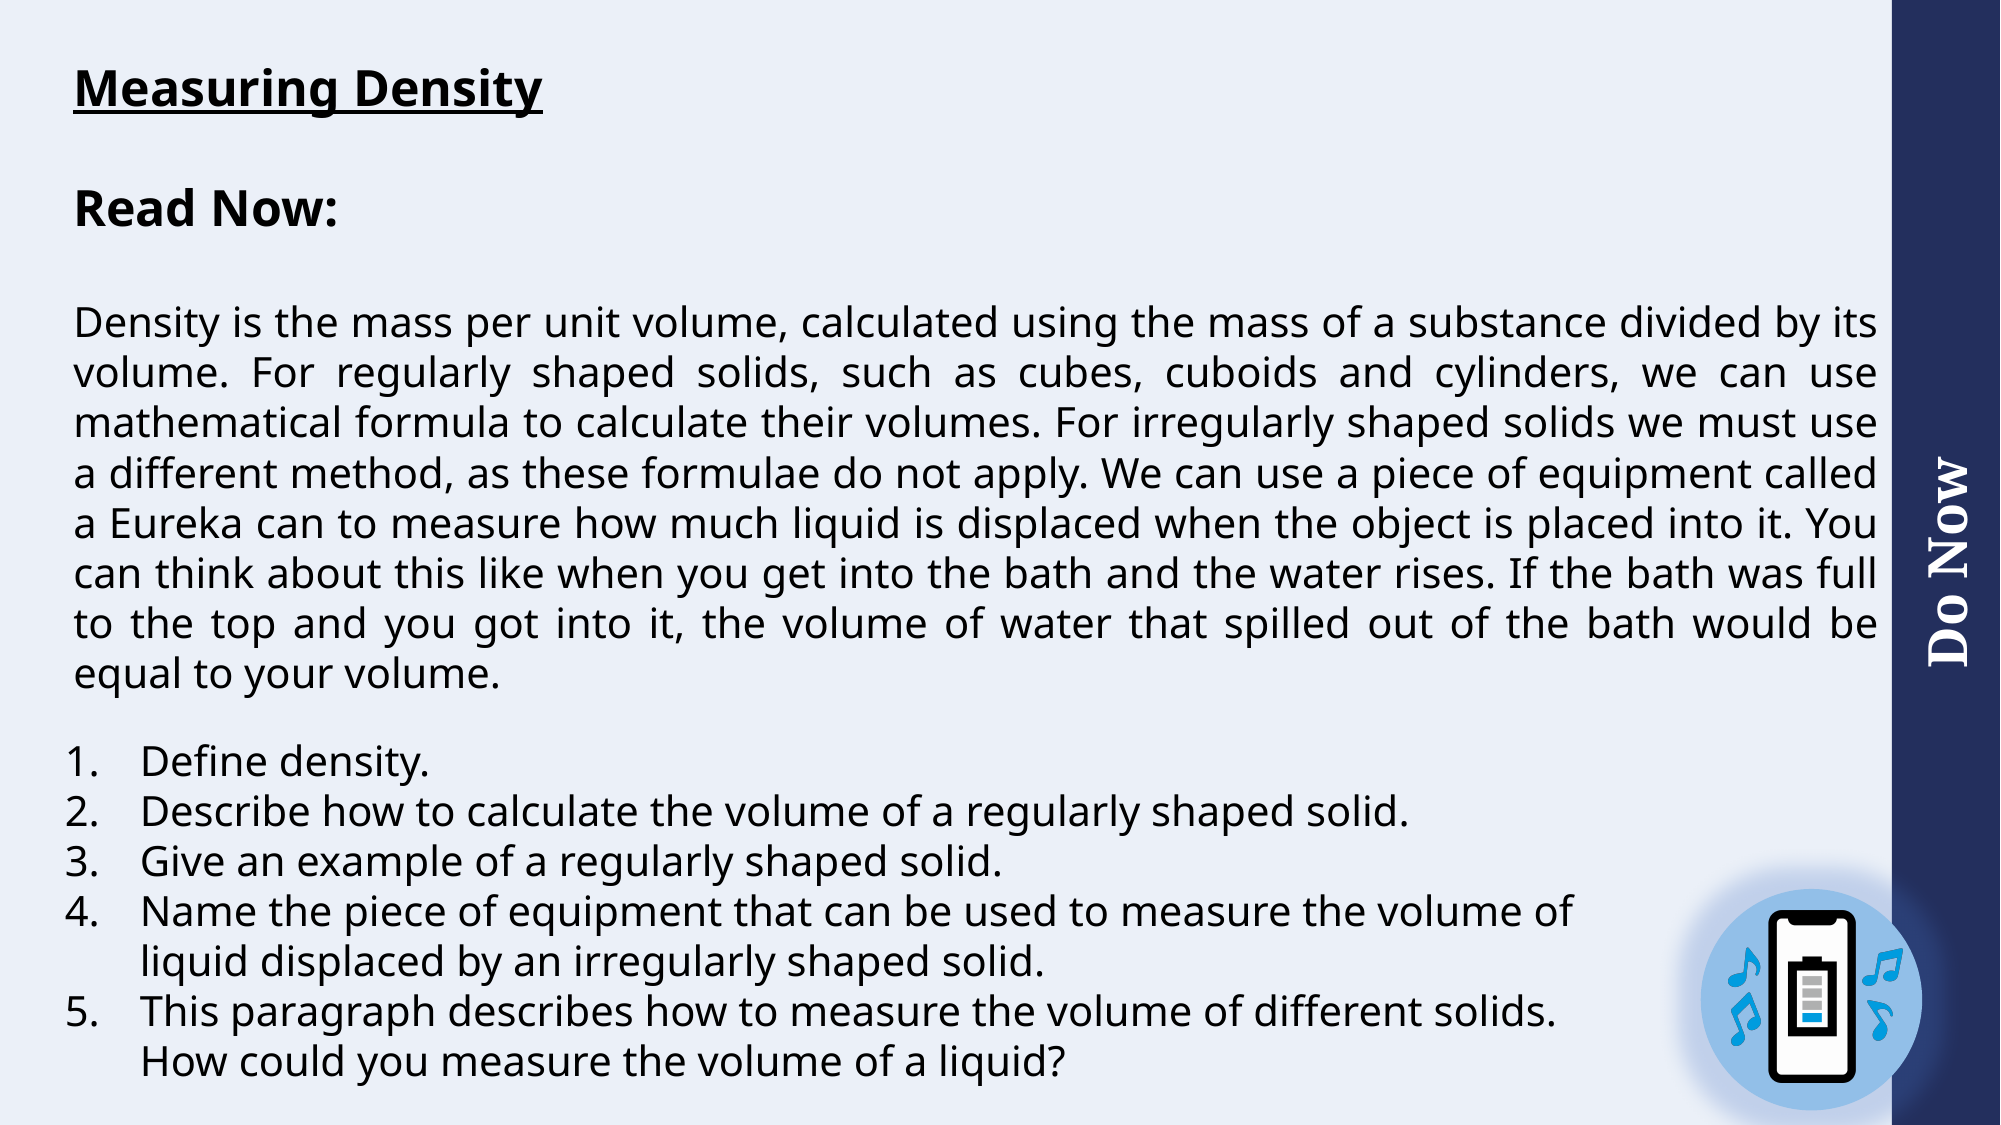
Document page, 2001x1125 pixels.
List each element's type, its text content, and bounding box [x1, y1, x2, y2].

text_box Measuring Density Read Now: Density is the mass per unit volume, calculated using the mass of a substance divided by its volume. For regularly shaped solids, such as cubes, cuboids and cylinders, we can use mathematical formula to calculate their volumes. For irregularly shaped solids we must use a different method, as these formulae do not apply. We can use a piece of equipment called a Eureka can to measure how much liquid is displaced when the object is placed into it. You can think about this like when you get into the bath and the water rises. If the bath was full to the top and you got into it, the volume of water that spilled out of the bath would be equal to your volume. [58, 48, 1895, 774]
picture [1728, 910, 1903, 1083]
text_box Define density. Describe how to calculate the volume of a regularly shaped solid. Give an example of a regularly shaped solid. Name the piece of equipment that can be used to measure the volume of liquid displaced by an irregularly shaped solid. This paragraph describes how to measure the volume of different solids. How could you measure the volume of a liquid? [50, 727, 1650, 1093]
